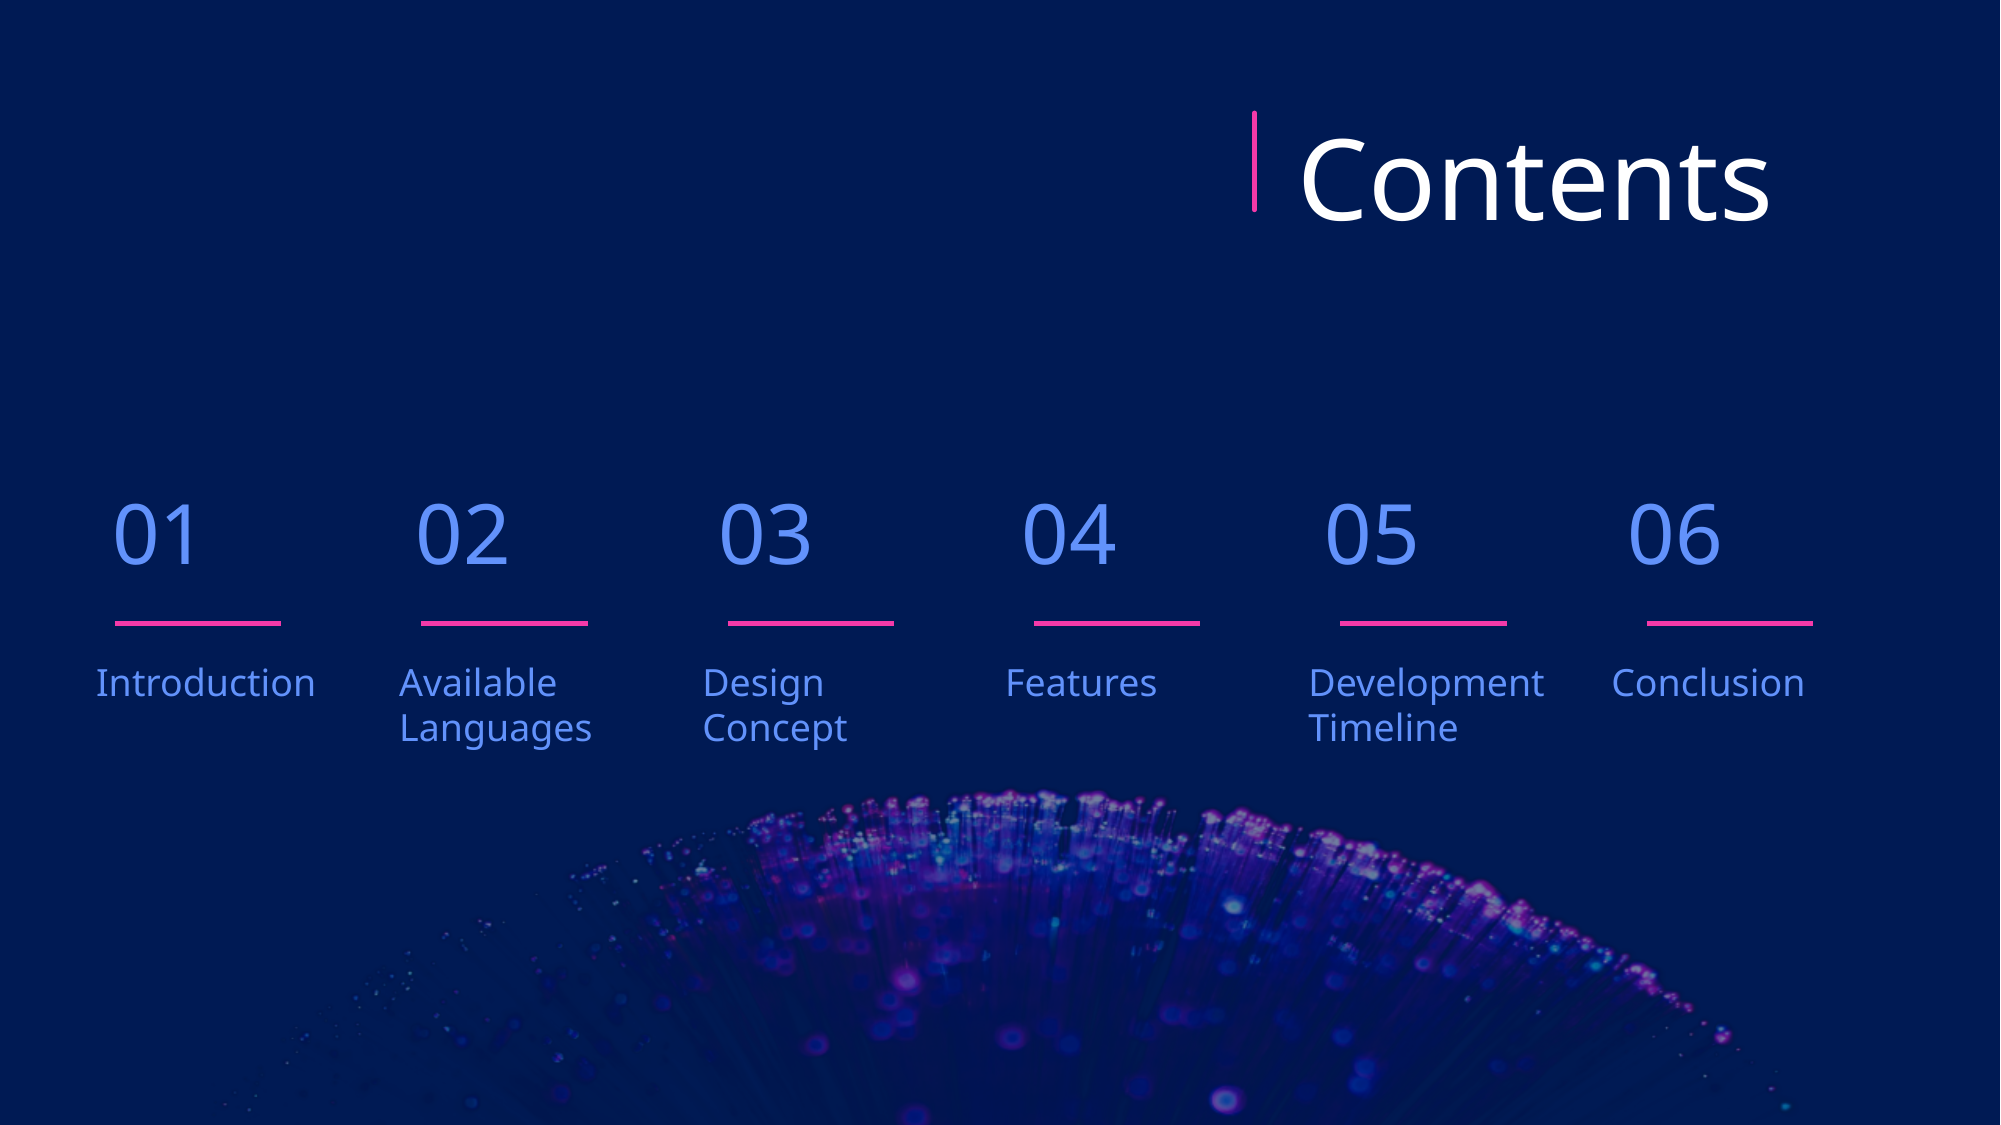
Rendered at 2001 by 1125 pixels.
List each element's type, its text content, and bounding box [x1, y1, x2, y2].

text_box Conclusion [1598, 658, 1877, 949]
text_box 05 [1312, 461, 1558, 589]
text_box 02 [403, 461, 649, 589]
text_box Features [992, 658, 1271, 949]
text_box 01 [100, 461, 346, 589]
text_box 06 [1615, 461, 1861, 589]
text_box Introduction [83, 658, 362, 949]
text_box 03 [706, 461, 952, 589]
text_box 04 [1009, 461, 1255, 589]
text_box Development Timeline [1295, 658, 1574, 949]
title Contents [1282, 44, 1987, 252]
text_box Design Concept [689, 658, 968, 949]
text_box Available Languages [386, 658, 665, 949]
